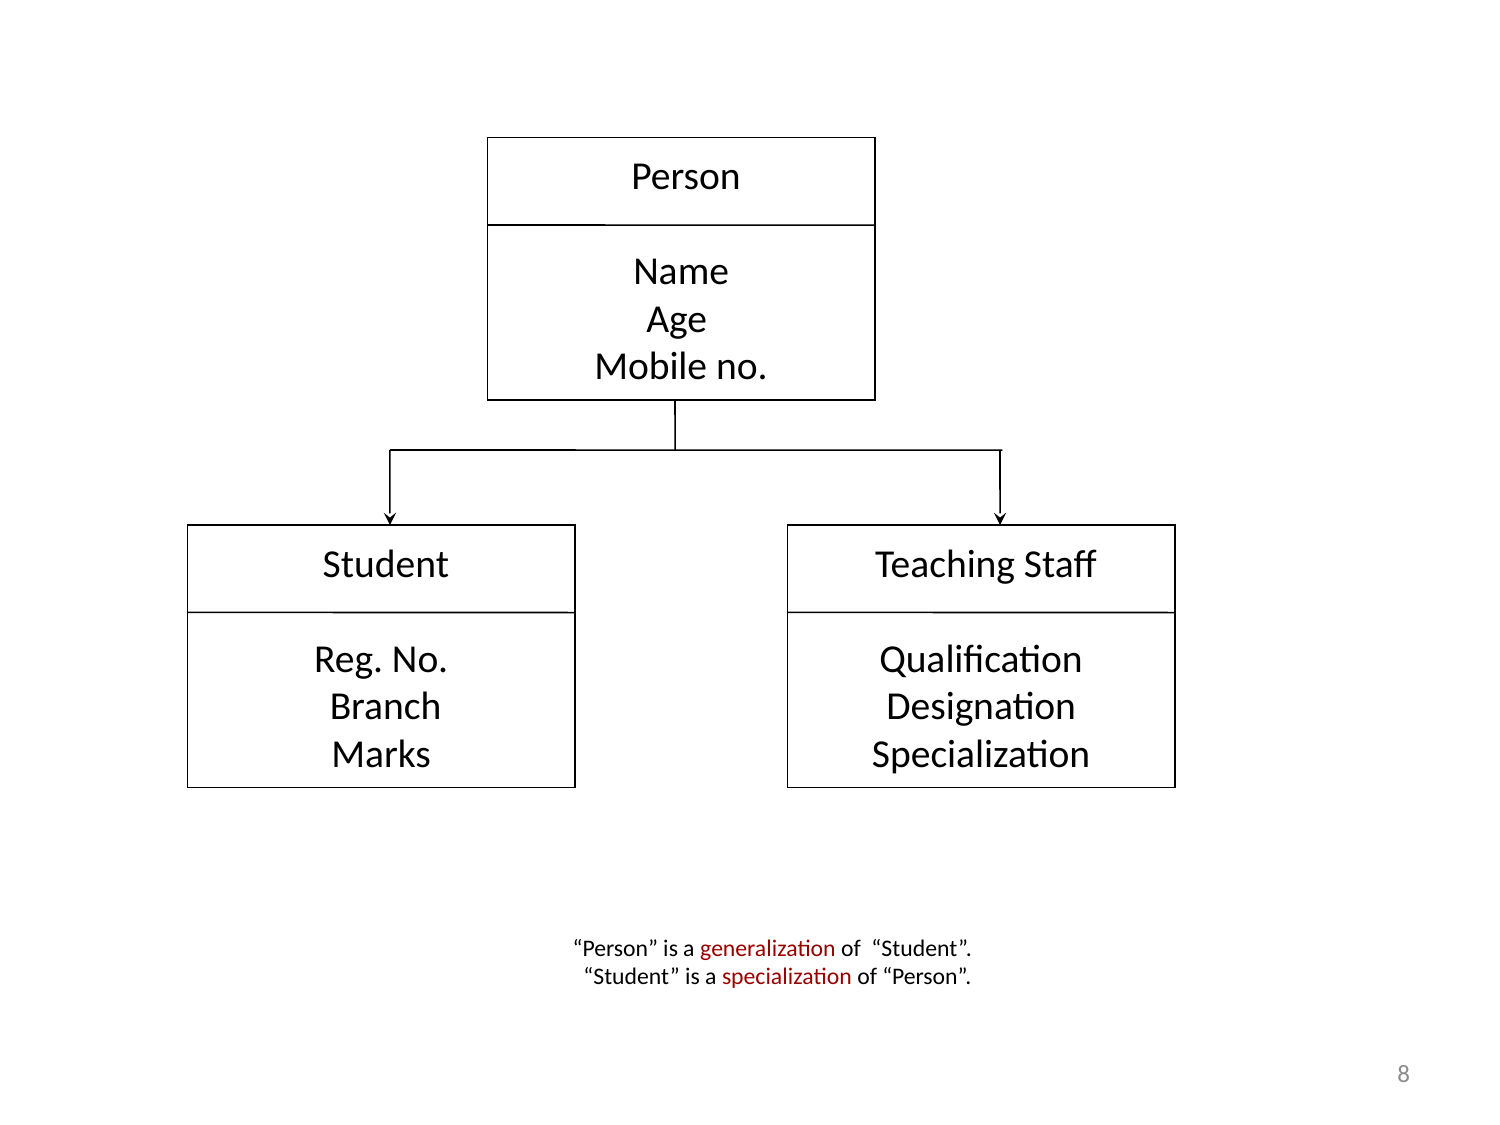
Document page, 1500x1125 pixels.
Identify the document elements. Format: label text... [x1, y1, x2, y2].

text_box Student Reg. No. Branch Marks [187, 613, 575, 788]
title “Person” is a generalization of “Student”. “Student” is a specialization of “Person”. [99, 900, 1450, 1050]
text_box Teaching Staff Qualification Designation Specialization [787, 613, 1175, 788]
slide_number 8 [1074, 1042, 1425, 1103]
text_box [389, 399, 1003, 526]
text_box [487, 137, 876, 398]
text_box Teaching Staff Qualification Designation Specialization [787, 525, 1175, 612]
text_box Student Reg. No. Branch Marks [187, 525, 575, 612]
